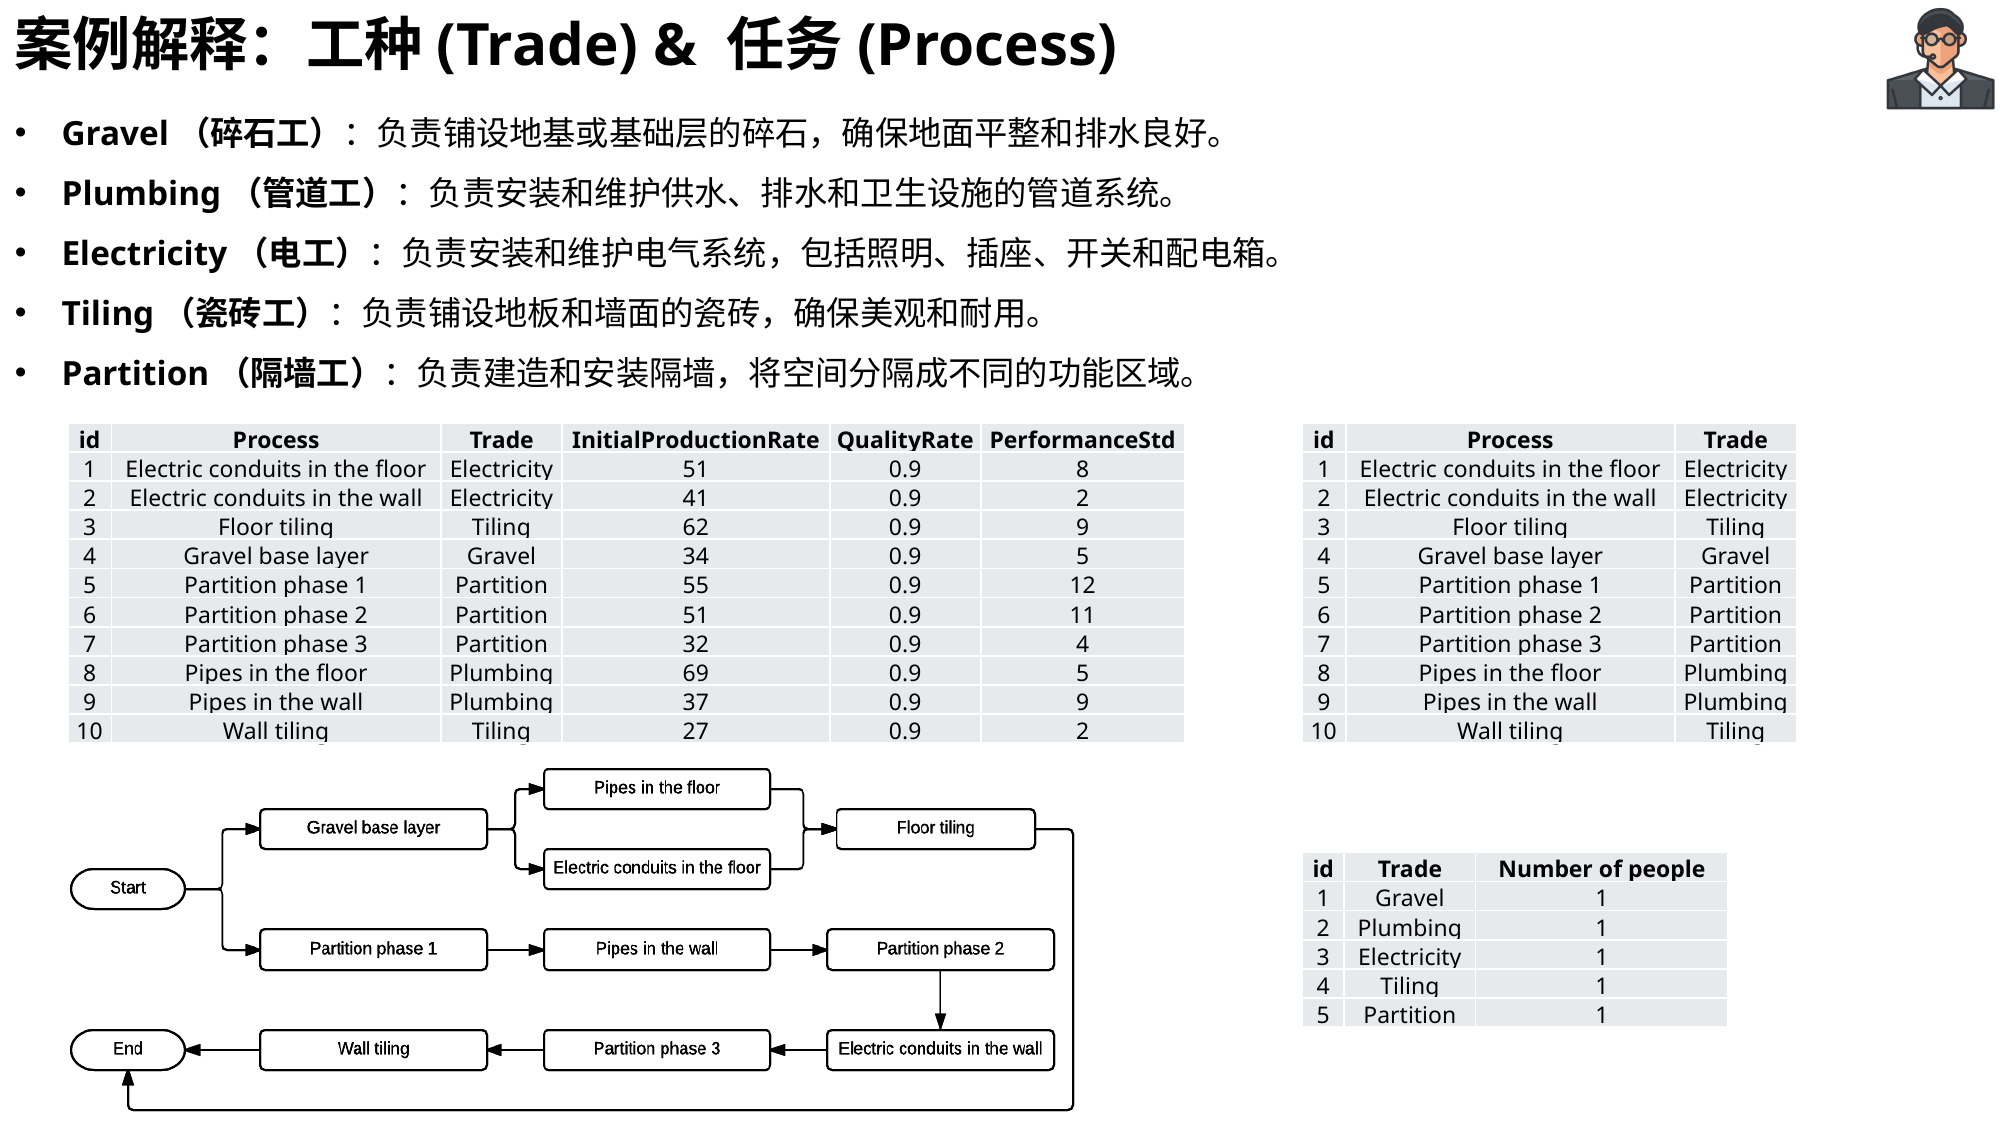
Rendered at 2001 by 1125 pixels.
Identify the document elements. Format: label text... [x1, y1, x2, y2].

table_header Trade [1676, 424, 1796, 451]
table_cell 4 [982, 628, 1184, 655]
table_cell Gravel [1676, 540, 1796, 568]
text_box 案例解释：工种(Trade) & 任务(Process) [0, 0, 1881, 85]
table_cell 6 [69, 598, 111, 626]
table_cell Electric conduits in the wall [112, 482, 440, 509]
table_header InitialProductionRate [563, 424, 829, 451]
table_cell 0.9 [831, 598, 980, 626]
table_cell 0.9 [831, 628, 980, 655]
table_cell Partition [442, 598, 561, 626]
table_cell 41 [563, 482, 829, 509]
table_cell Gravel [442, 540, 561, 568]
table_cell 2 [69, 482, 111, 509]
table_cell 3 [1303, 941, 1343, 968]
table_cell Pipes in the wall [112, 686, 440, 713]
table_cell 32 [563, 628, 829, 655]
table_cell 1 [1476, 911, 1727, 939]
table_cell 3 [1303, 511, 1345, 538]
table_cell Electric conduits in the wall [1347, 482, 1674, 509]
table_cell 62 [563, 511, 829, 538]
table_cell 2 [1303, 482, 1345, 509]
table_cell 0.9 [831, 511, 980, 538]
table_cell Partition [442, 628, 561, 655]
table_cell Tiling [442, 715, 561, 742]
table_header Trade [1345, 853, 1475, 881]
table_cell 9 [1303, 686, 1345, 713]
table_cell 69 [563, 657, 829, 684]
table_cell Partition [1676, 628, 1796, 655]
table_cell Plumbing [442, 657, 561, 684]
table_cell 51 [563, 598, 829, 626]
table_cell Gravel base layer [112, 540, 440, 568]
table_cell 3 [69, 511, 111, 538]
table_cell 9 [69, 686, 111, 713]
table_cell Partition phase 2 [1347, 598, 1674, 626]
table_cell 10 [1303, 715, 1345, 742]
picture [67, 762, 1079, 1118]
table_cell Tiling [1676, 715, 1796, 742]
table_cell 6 [1303, 598, 1345, 626]
table_cell Electricity [1676, 482, 1796, 509]
table_cell 1 [1303, 882, 1343, 910]
table_cell Plumbing [1676, 686, 1796, 713]
table_header PerformanceStd [982, 424, 1184, 451]
table_cell Partition [1676, 569, 1796, 597]
table_cell 5 [69, 569, 111, 597]
table_cell Gravel base layer [1347, 540, 1674, 568]
table_cell Partition [1676, 598, 1796, 626]
table_header id [69, 424, 111, 451]
table_cell 2 [1303, 911, 1343, 939]
table_cell Electricity [442, 482, 561, 509]
table_cell Wall tiling [112, 715, 440, 742]
table_cell Electric conduits in the floor [112, 453, 440, 480]
table_cell Partition phase 1 [1347, 569, 1674, 597]
table_cell 5 [982, 657, 1184, 684]
table_cell 11 [982, 598, 1184, 626]
table_cell 27 [563, 715, 829, 742]
table_cell Partition phase 3 [112, 628, 440, 655]
table_cell 0.9 [831, 453, 980, 480]
table_cell 55 [563, 569, 829, 597]
table_cell 0.9 [831, 569, 980, 597]
picture [1881, 0, 2000, 118]
table_cell 9 [982, 686, 1184, 713]
table_cell 1 [1476, 999, 1727, 1026]
table_cell 34 [563, 540, 829, 568]
table_header QualityRate [831, 424, 980, 451]
table_header id [1303, 853, 1343, 881]
table_cell Gravel [1345, 882, 1475, 910]
table_cell Wall tiling [1347, 715, 1674, 742]
table_header id [1303, 424, 1345, 451]
table_header Trade [442, 424, 561, 451]
table_cell 1 [1303, 453, 1345, 480]
table_cell 9 [982, 511, 1184, 538]
table_cell 0.9 [831, 540, 980, 568]
table_cell 5 [982, 540, 1184, 568]
table_cell 5 [1303, 569, 1345, 597]
table_cell Pipes in the floor [112, 657, 440, 684]
table_cell Plumbing [442, 686, 561, 713]
table_cell 0.9 [831, 482, 980, 509]
table_cell 12 [982, 569, 1184, 597]
table_cell 5 [1303, 999, 1343, 1026]
table_cell Tiling [1676, 511, 1796, 538]
table_cell 7 [69, 628, 111, 655]
table_cell 4 [69, 540, 111, 568]
table_cell Floor tiling [112, 511, 440, 538]
table_cell 8 [1303, 657, 1345, 684]
table_cell Floor tiling [1347, 511, 1674, 538]
table_cell 0.9 [831, 686, 980, 713]
table_cell Pipes in the floor [1347, 657, 1674, 684]
table_cell Partition phase 2 [112, 598, 440, 626]
table_cell 37 [563, 686, 829, 713]
table_cell 4 [1303, 540, 1345, 568]
table_cell 51 [563, 453, 829, 480]
table_cell 2 [982, 715, 1184, 742]
table_cell 1 [69, 453, 111, 480]
table_cell 2 [982, 482, 1184, 509]
table_cell 0.9 [831, 715, 980, 742]
table_cell Pipes in the wall [1347, 686, 1674, 713]
table_cell Partition phase 1 [112, 569, 440, 597]
table_header Number of people [1476, 853, 1727, 881]
table_cell 1 [1476, 882, 1727, 910]
table_cell 10 [69, 715, 111, 742]
table_header Process [1347, 424, 1674, 451]
table_cell Electric conduits in the floor [1347, 453, 1674, 480]
table_cell Tiling [442, 511, 561, 538]
table_cell Tiling [1345, 970, 1475, 997]
table_cell Electricity [1676, 453, 1796, 480]
table_cell Electricity [1345, 941, 1475, 968]
table_cell Electricity [442, 453, 561, 480]
table_cell 7 [1303, 628, 1345, 655]
table_cell 0.9 [831, 657, 980, 684]
table_cell Partition [1345, 999, 1475, 1026]
table_cell 1 [1476, 970, 1727, 997]
table_header Process [112, 424, 440, 451]
table_cell Plumbing [1676, 657, 1796, 684]
text_box Gravel（碎石工）：负责铺设地基或基础层的碎石，确保地面平整和排水良好。 Plumbing（管道工）：负责安装和维护供水、排水和卫生设施的管道系统。 Electricity（电工）：负责安装和维护电气系统，包括照明、插座、开关和配电箱。 Tiling（瓷砖工）：负责铺设地板和墙面的瓷砖，确保美观和耐用。 Partition（隔墙工）：负责建造和安装隔墙，将空间分隔成不同的功能区域。 [0, 85, 2000, 400]
table_cell Partition [442, 569, 561, 597]
table_cell 8 [982, 453, 1184, 480]
table_cell Partition phase 3 [1347, 628, 1674, 655]
table_cell 4 [1303, 970, 1343, 997]
table_cell 8 [69, 657, 111, 684]
table_cell Plumbing [1345, 911, 1475, 939]
table_cell 1 [1476, 941, 1727, 968]
